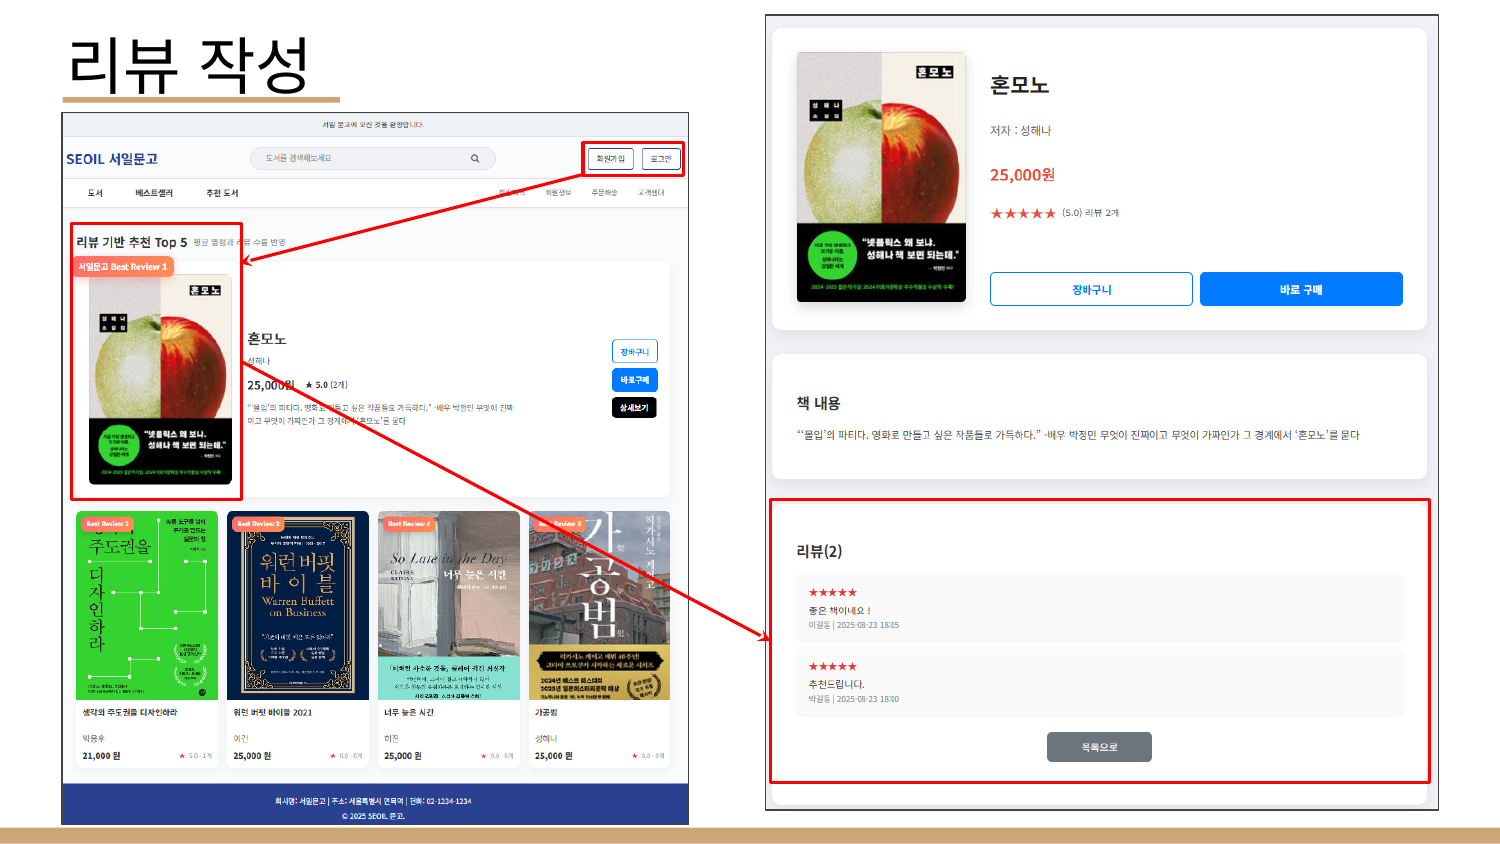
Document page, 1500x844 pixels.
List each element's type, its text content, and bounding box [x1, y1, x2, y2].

picture [62, 113, 688, 824]
title 리뷰 작성 [1440, 15, 1449, 114]
text_box [62, 97, 340, 103]
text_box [239, 173, 586, 264]
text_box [241, 361, 772, 642]
picture [765, 15, 1439, 810]
title 리뷰 작성 [51, 15, 763, 114]
